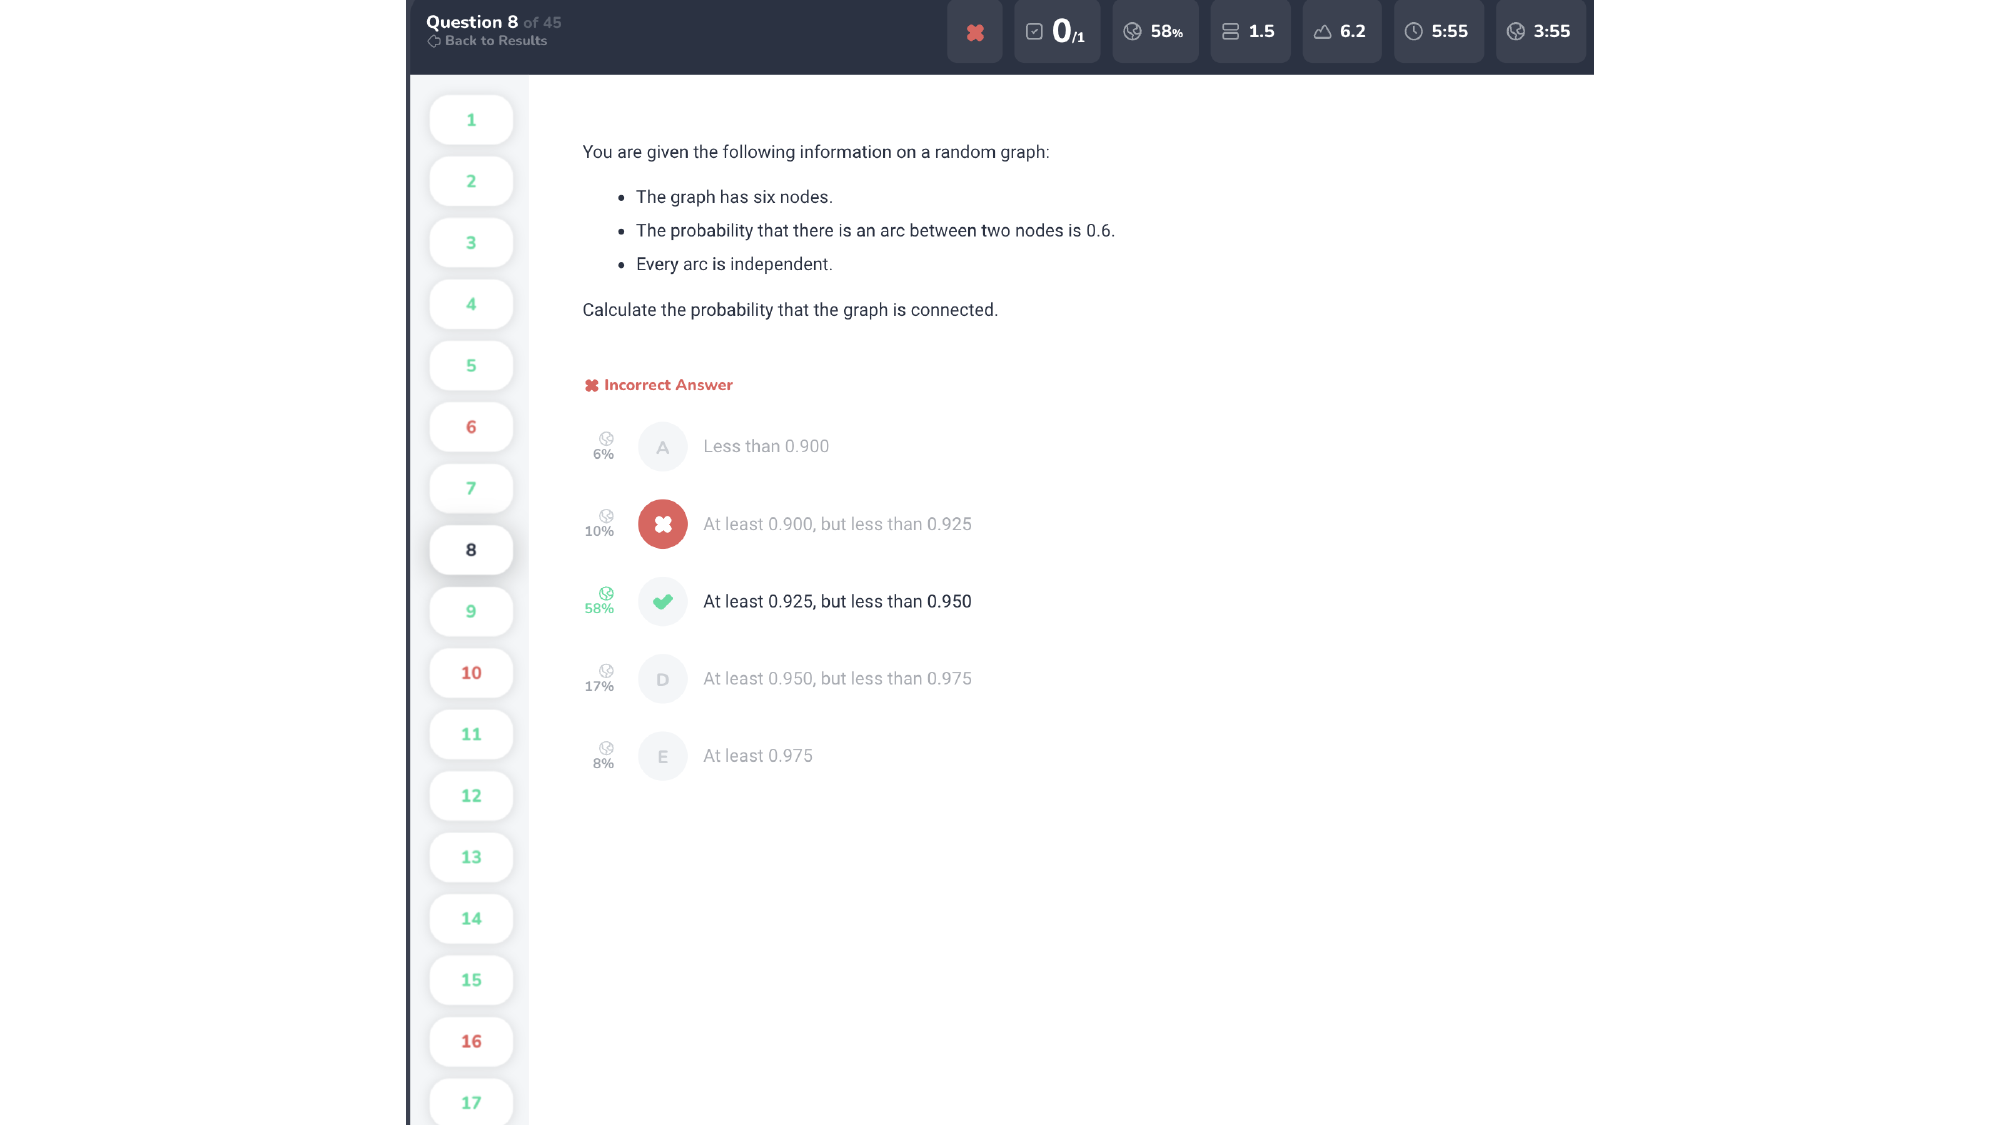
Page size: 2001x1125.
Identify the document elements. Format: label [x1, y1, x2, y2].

picture [405, 0, 1595, 1125]
